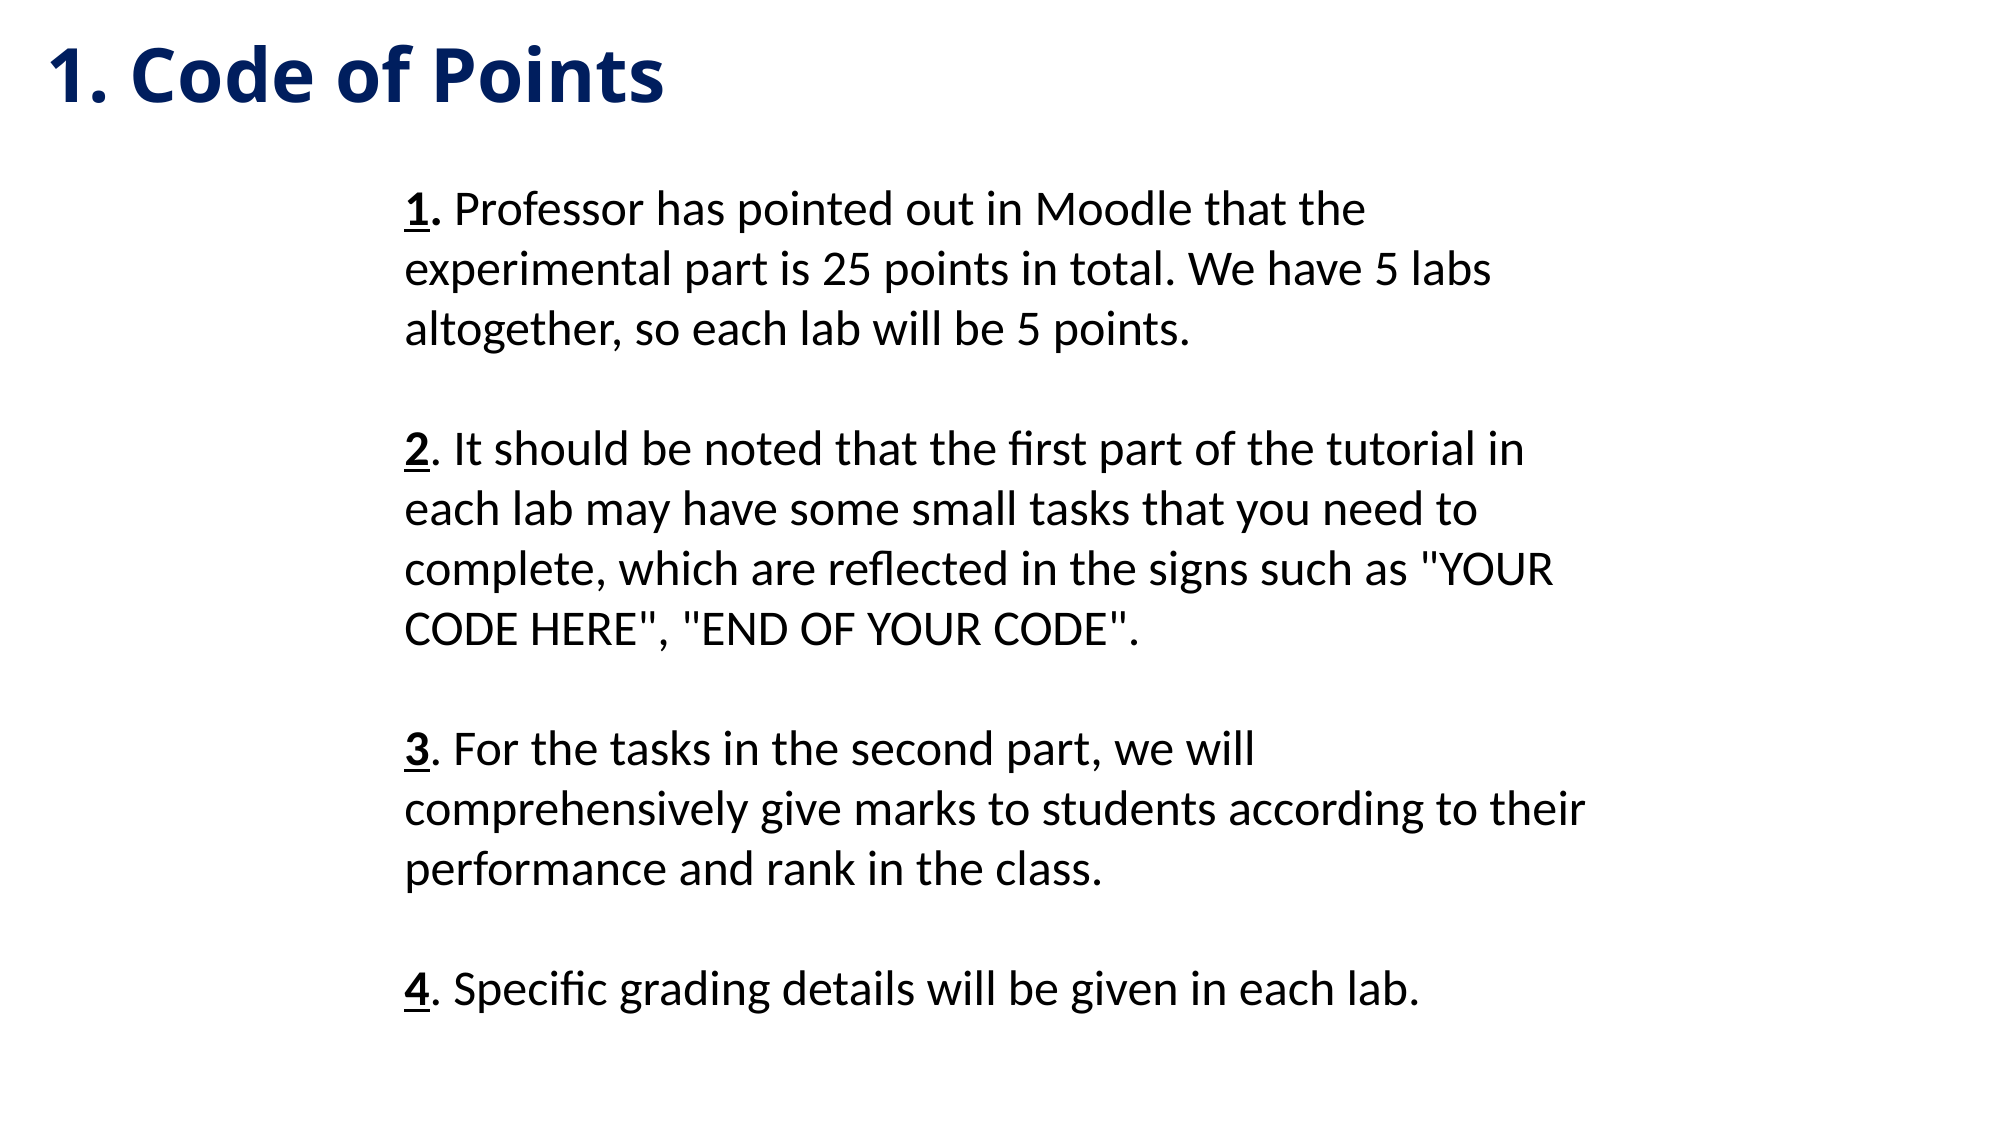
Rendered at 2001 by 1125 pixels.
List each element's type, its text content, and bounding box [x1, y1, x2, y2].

text_box 1. Professor has pointed out in Moodle that the experimental part is 25 points in total. We have 5 labs altogether, so each lab will be 5 points. 2. It should be noted that the first part of the tutorial in each lab may have some small tasks that you need to complete, which are reflected in the signs such as "YOUR CODE HERE", "END OF YOUR CODE". 3. For the tasks in the second part, we will comprehensively give marks to students according to their performance and rank in the class. 4. Specific grading details will be given in each lab. [389, 167, 1611, 1023]
text_box 1. Code of Points [31, 20, 721, 126]
